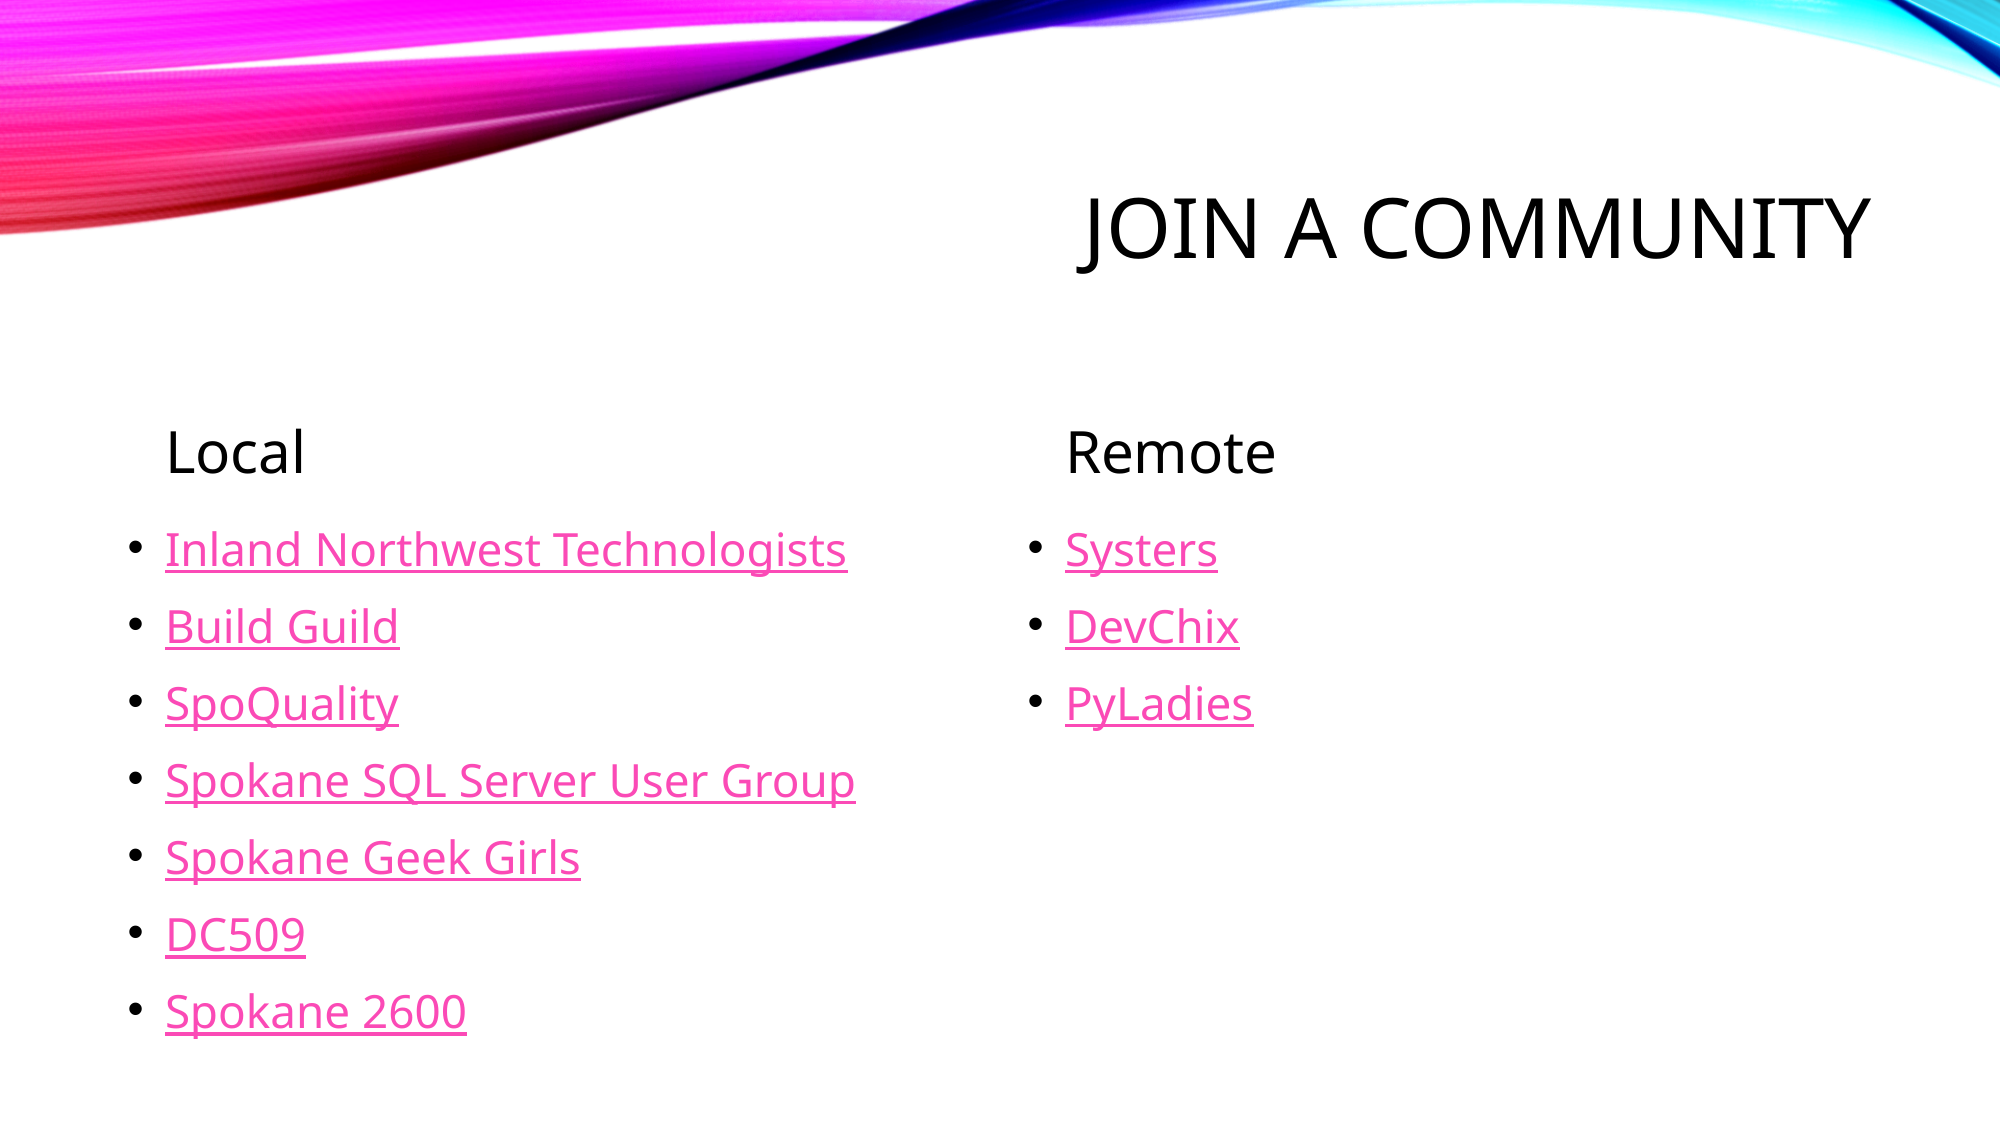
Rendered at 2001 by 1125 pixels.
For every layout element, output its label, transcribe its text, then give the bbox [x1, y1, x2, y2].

picture [0, 0, 2000, 237]
list Remote [1050, 358, 1888, 494]
list Systers DevChix PyLadies [1012, 513, 1888, 1021]
title Join a Community [474, 125, 1888, 338]
list Local [150, 358, 984, 494]
list Inland Northwest Technologists Build Guild SpoQuality Spokane SQL Server User Group Spokane Geek Girls DC509 Spokane 2600 [112, 513, 984, 1021]
picture [1890, 0, 2000, 75]
picture [1910, 0, 2000, 45]
